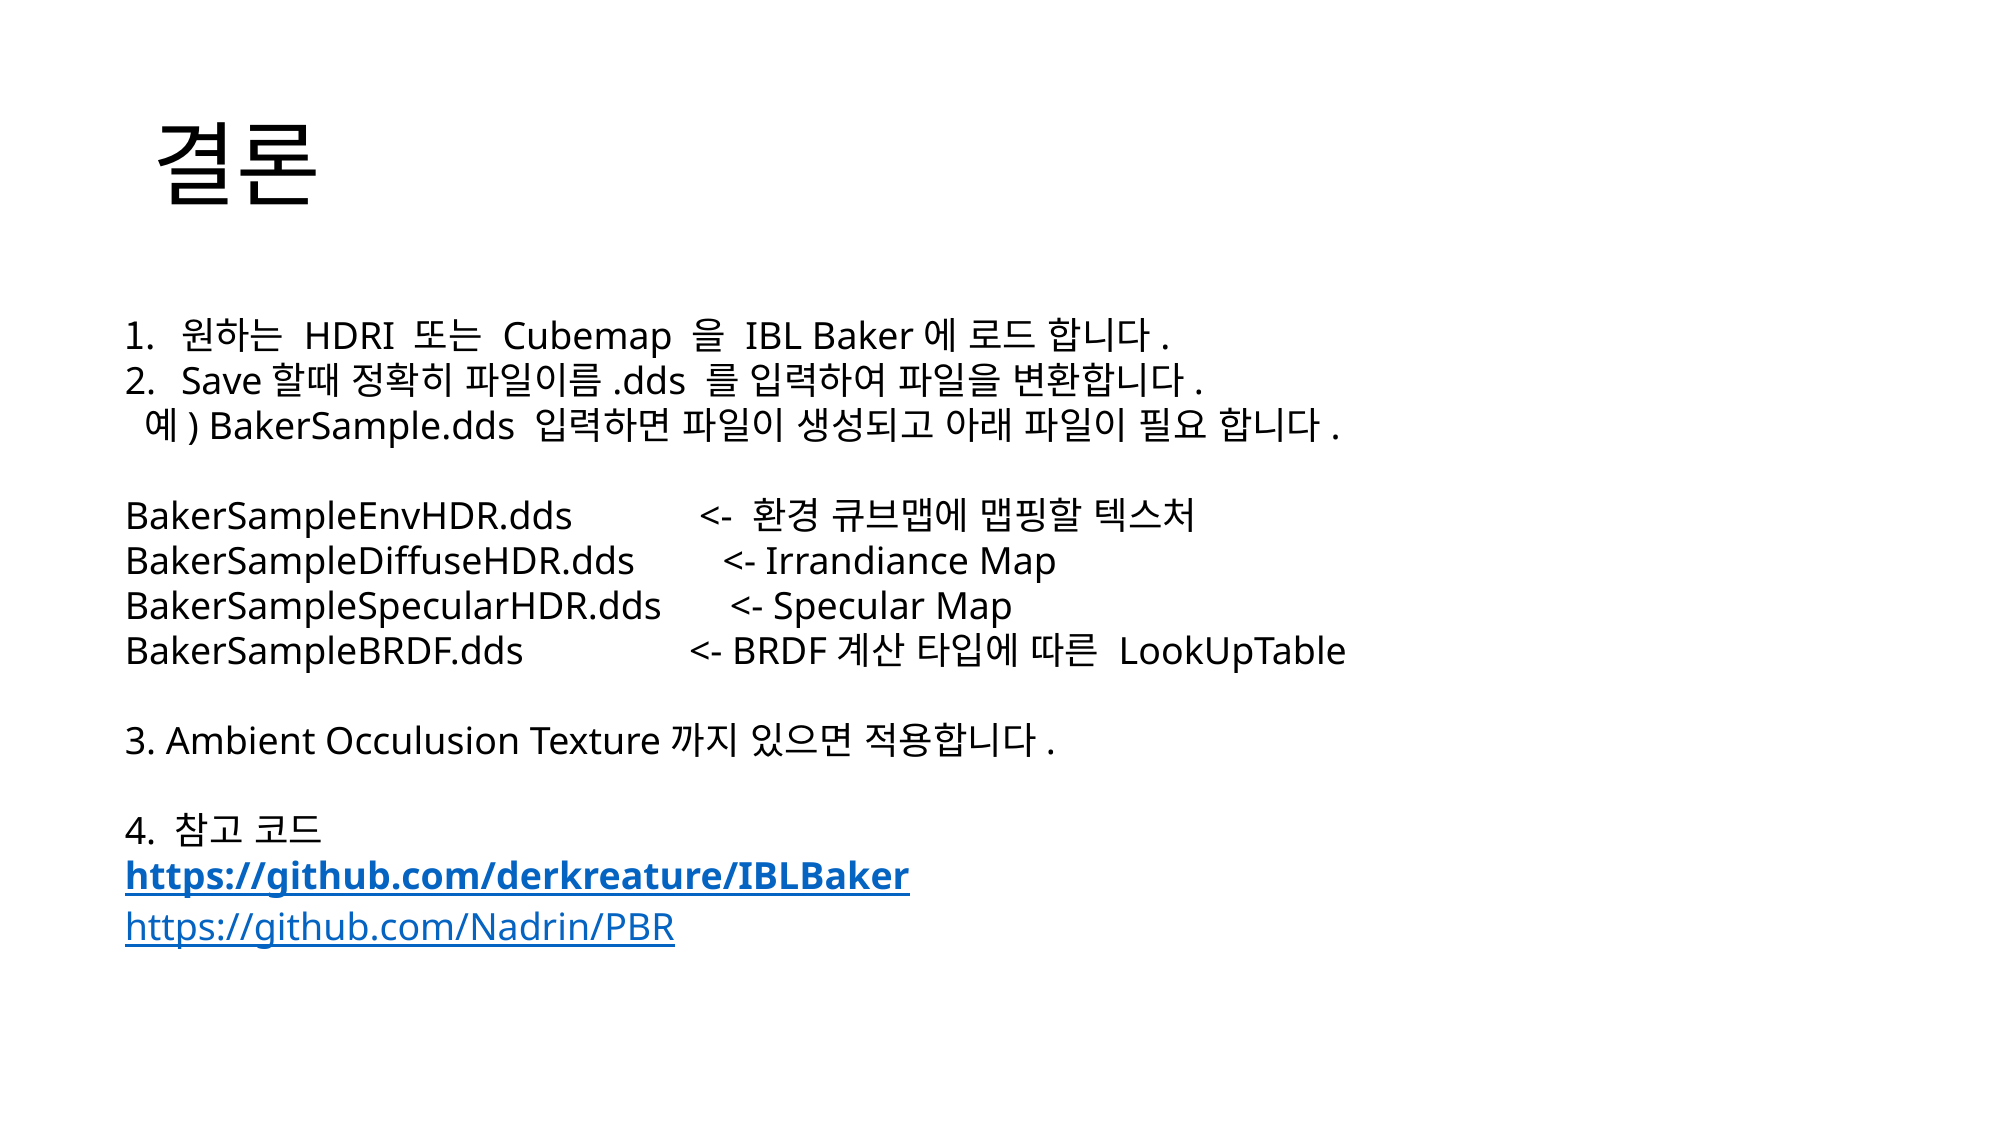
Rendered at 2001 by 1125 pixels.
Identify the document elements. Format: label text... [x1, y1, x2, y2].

title 결론 [137, 59, 1863, 278]
text_box 원하는 HDRI 또는 Cubemap 을 IBL Baker에 로드 합니다. Save할때 정확히 파일이름.dds 를 입력하여 파일을 변환합니다. 예) BakerSample.dds 입력하면 파일이 생성되고 아래 파일이 필요 합니다. BakerSampleEnvHDR.dds <- 환경 큐브맵에 맵핑할 텍스처 BakerSampleDiffuseHDR.dds <- Irrandiance Map BakerSampleSpecularHDR.dds <- Specular Map BakerSampleBRDF.dds <- BRDF계산 타입에 따른 LookUpTable 3. Ambient Occulusion Texture까지 있으면 적용합니다. 4. 참고 코드 https://github.com/derkreature/IBLBaker https://github.com/Nadrin/PBR [110, 304, 1780, 962]
